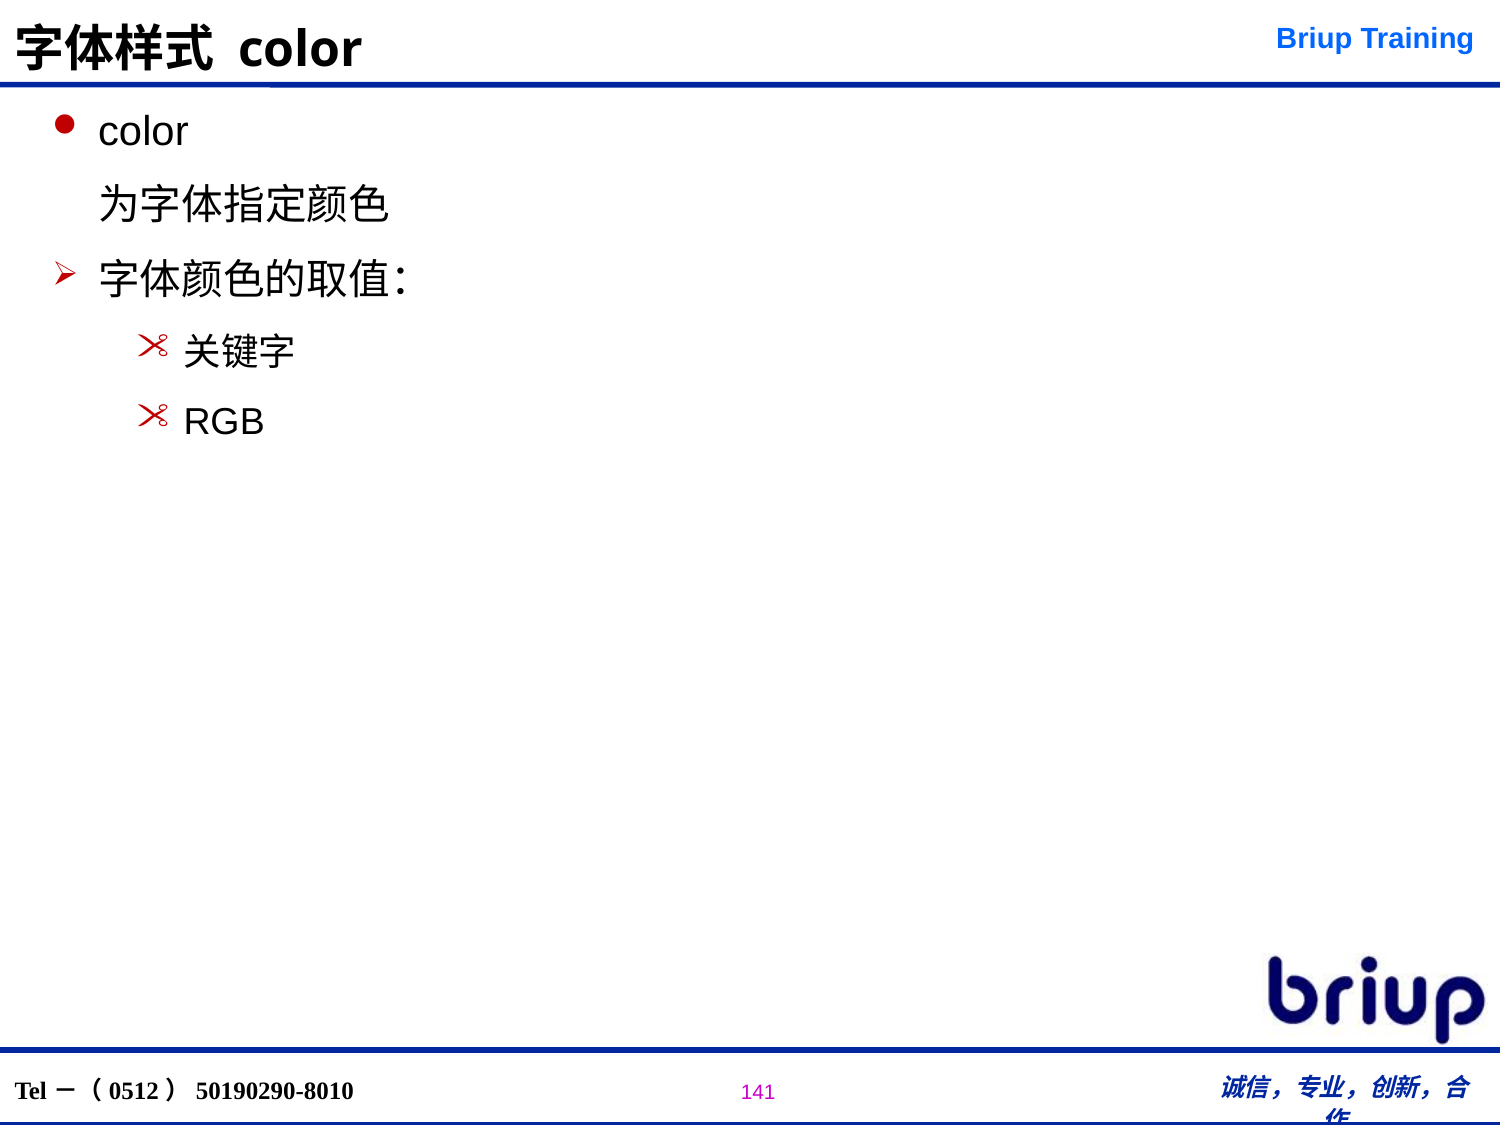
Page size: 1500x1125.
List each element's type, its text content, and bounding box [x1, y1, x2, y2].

list color 为字体指定颜色 字体颜色的取值： 关键字 RGB [0, 96, 1500, 1051]
title 字体样式 color [0, 0, 1251, 85]
